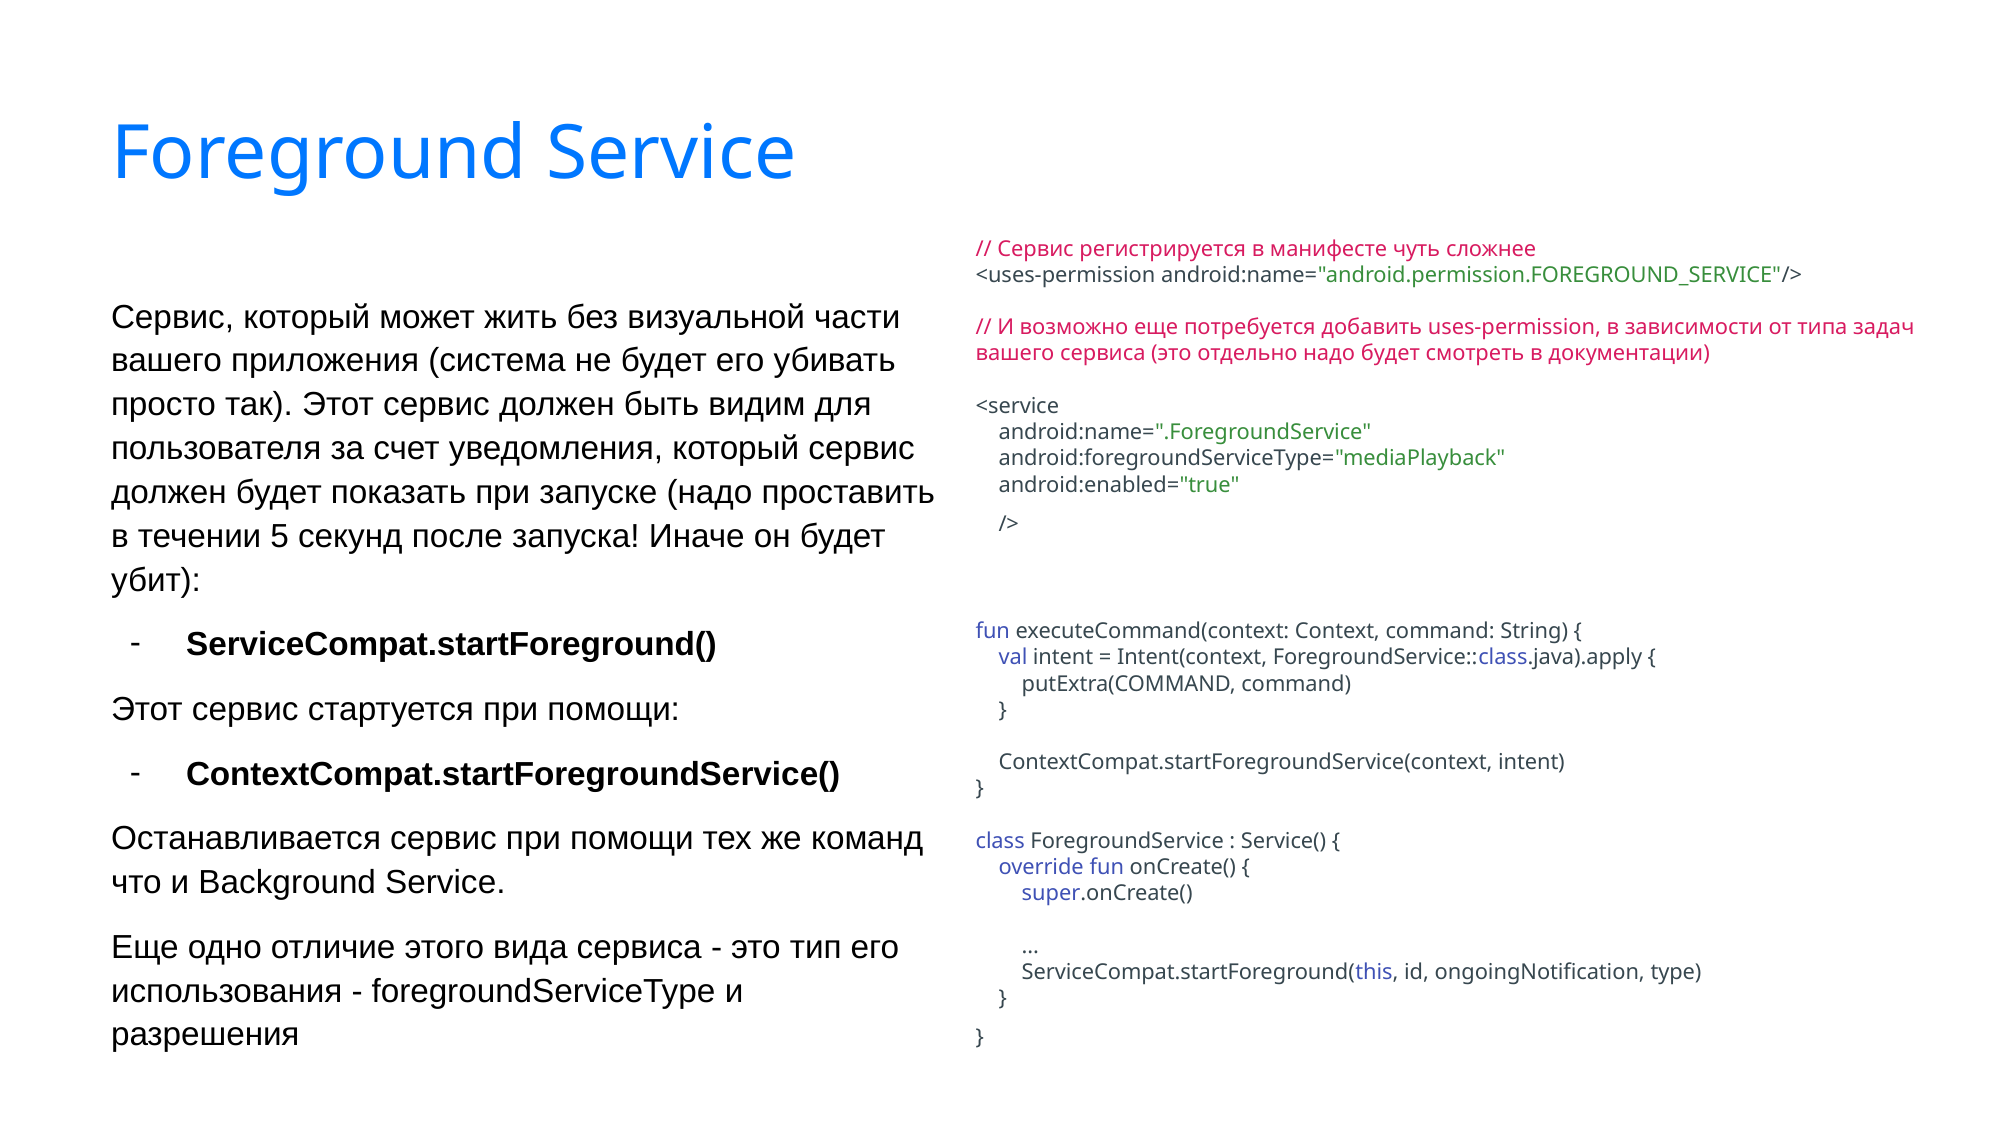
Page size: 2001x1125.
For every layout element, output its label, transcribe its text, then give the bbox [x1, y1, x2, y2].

text_box // Сервис регистрируется в манифесте чуть сложнее <uses-permission android:name="android.permission.FOREGROUND_SERVICE"/> // И возможно еще потребуется добавить uses-permission, в зависимости от типа задач вашего сервиса (это отдельно надо будет смотреть в документации) <service android:name=".ForegroundService" android:foregroundServiceType="mediaPlayback" android:enabled="true" /> [960, 219, 1967, 551]
text_box fun executeCommand(context: Context, command: String) { val intent = Intent(context, ForegroundService::class.java).apply { putExtra(COMMAND, command) } ContextCompat.startForegroundService(context, intent) } class ForegroundService : Service() { override fun onCreate() { super.onCreate() ... ServiceCompat.startForeground(this, id, ongoingNotification, type) } } [960, 601, 1983, 1065]
list Сервис, который может жить без визуальной части вашего приложения (система не будет его убивать просто так). Этот сервис должен быть видим для пользователя за счет уведомления, который сервис должен будет показать при запуске (надо проставить в течении 5 секунд после запуска! Иначе он будет убит): ServiceCompat.startForeground() Этот сервис стартуется при помощи: ContextCompat.startForegroundService() Останавливается сервис при помощи тех же команд что и Background Service. Еще одно отличие этого вида сервиса - это тип его использования - foregroundServiceType и разрешения [111, 290, 940, 1100]
title Foreground Service [111, 113, 1892, 220]
